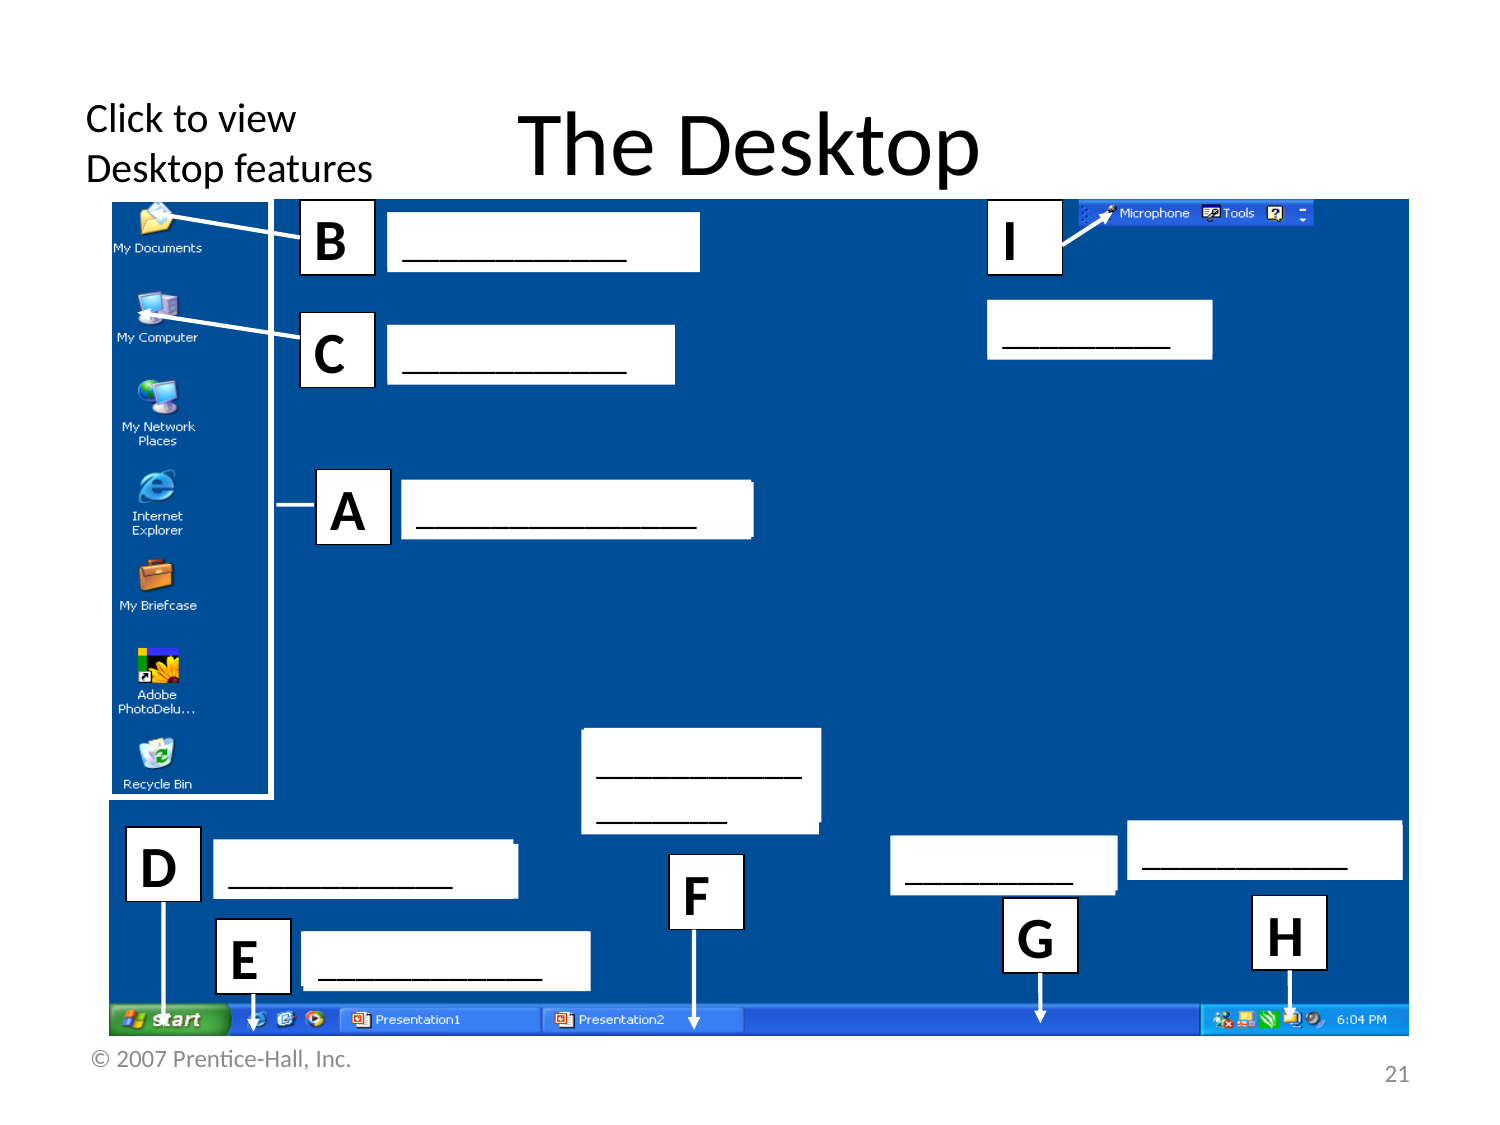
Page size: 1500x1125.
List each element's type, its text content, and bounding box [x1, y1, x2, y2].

picture [108, 199, 1409, 1036]
slide_number 21 [1074, 1042, 1425, 1103]
slide_number © 2007 Prentice-Hall, Inc. [75, 1042, 425, 1103]
text_box Click to view Desktop features [71, 83, 436, 199]
title The Desktop [75, 45, 1425, 233]
